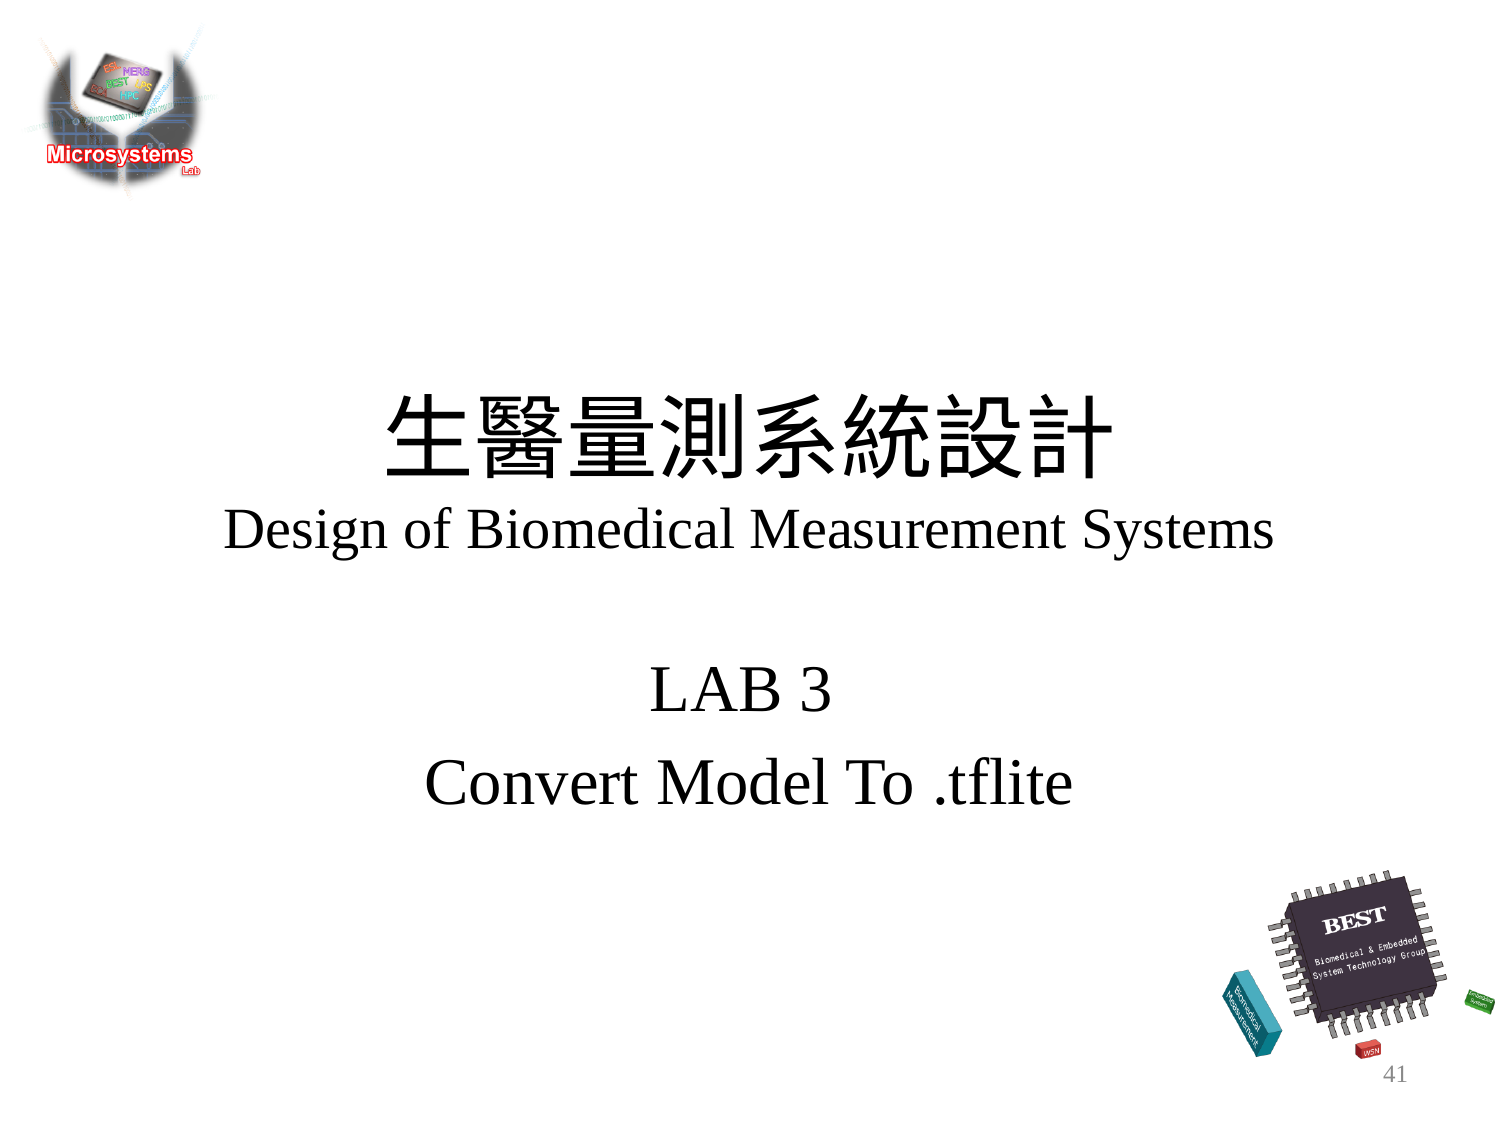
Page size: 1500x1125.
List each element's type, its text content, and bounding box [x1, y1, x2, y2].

slide_number 41 [1074, 1042, 1424, 1103]
title 生醫量測系統設計 Design of Biomedical Measurement Systems [112, 349, 1388, 591]
picture [1222, 870, 1495, 1059]
picture [0, 18, 250, 207]
subtitle LAB 3 Convert Model To .tflite [225, 637, 1275, 925]
